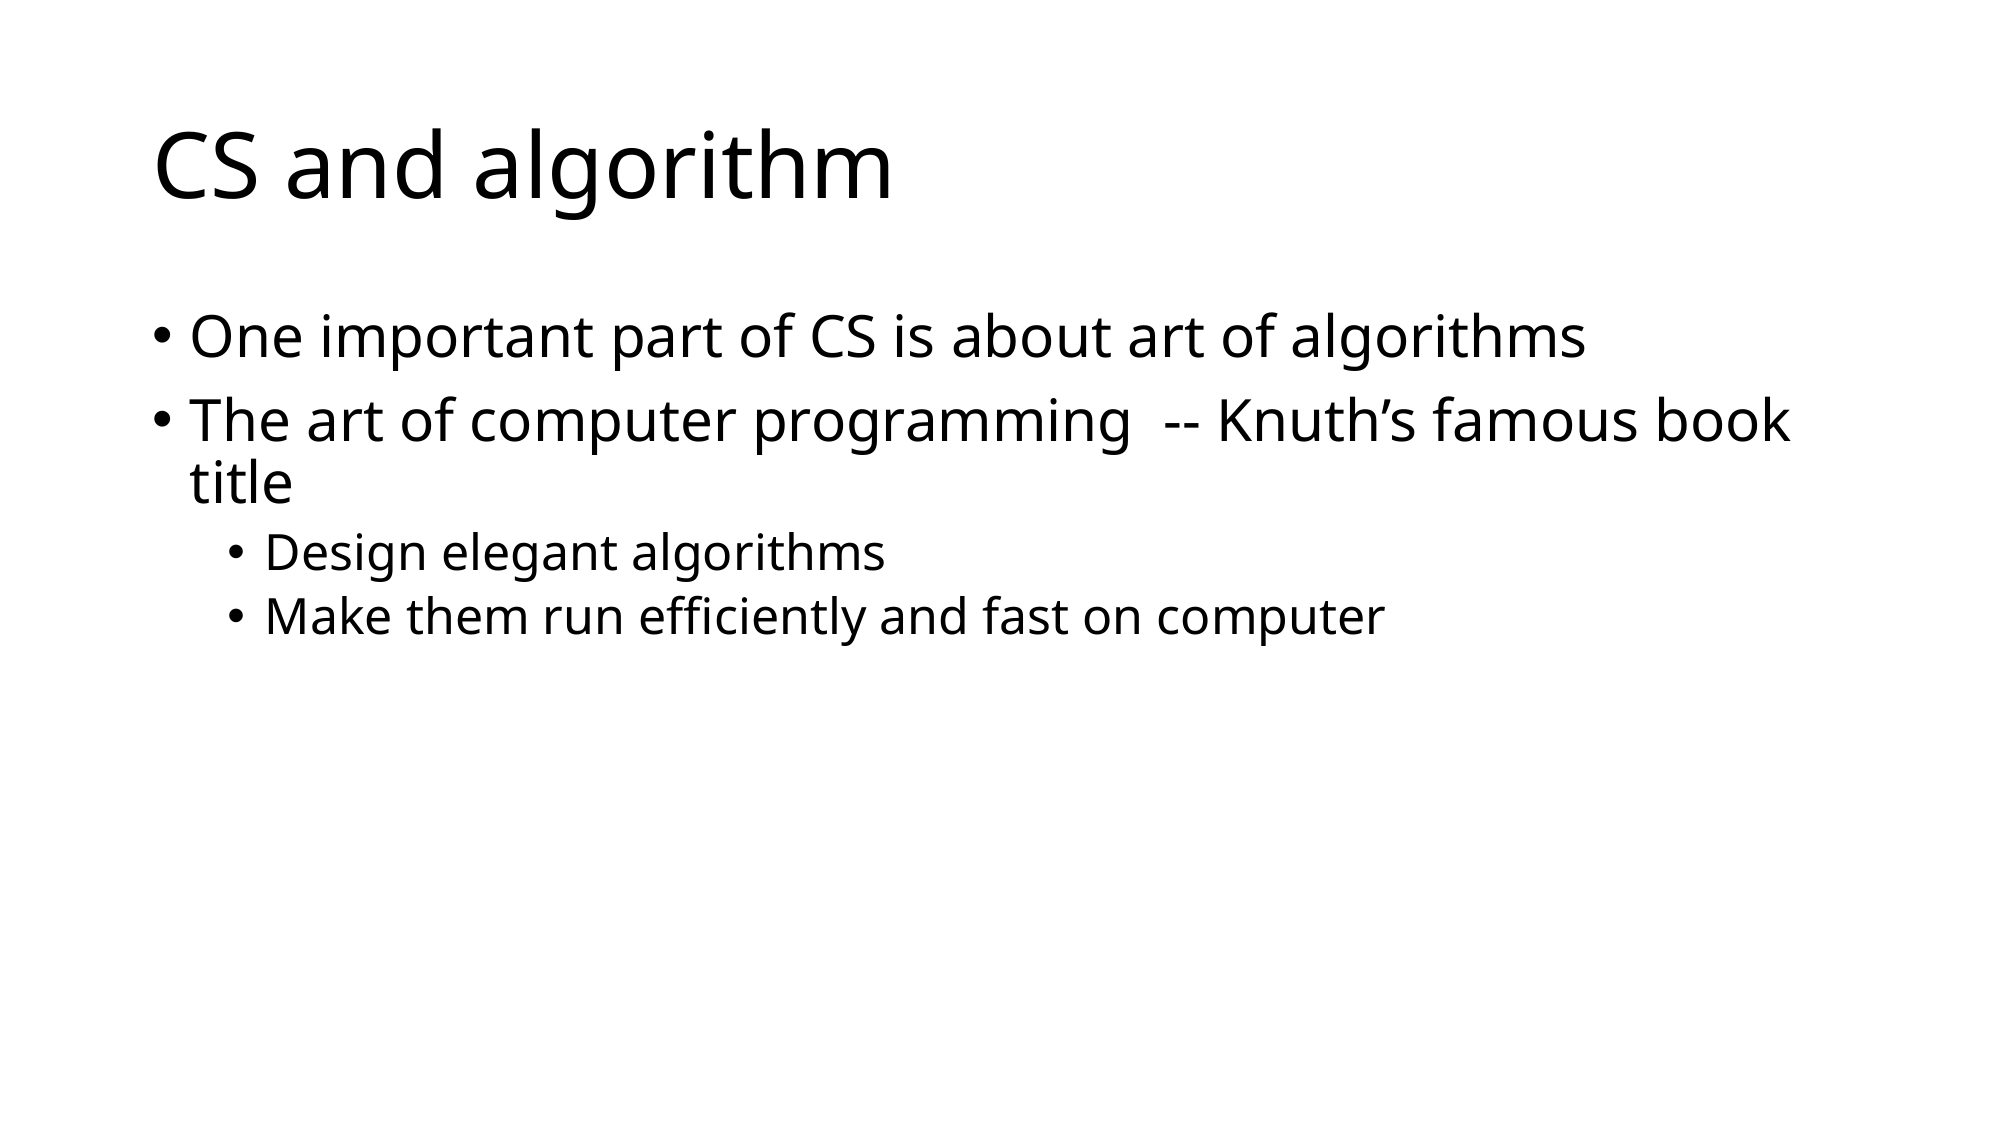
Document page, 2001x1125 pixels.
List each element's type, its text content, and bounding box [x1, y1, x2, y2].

list One important part of CS is about art of algorithms The art of computer programming -- Knuth’s famous book title Design elegant algorithms Make them run efficiently and fast on computer [137, 299, 1863, 1014]
title CS and algorithm [137, 59, 1863, 278]
